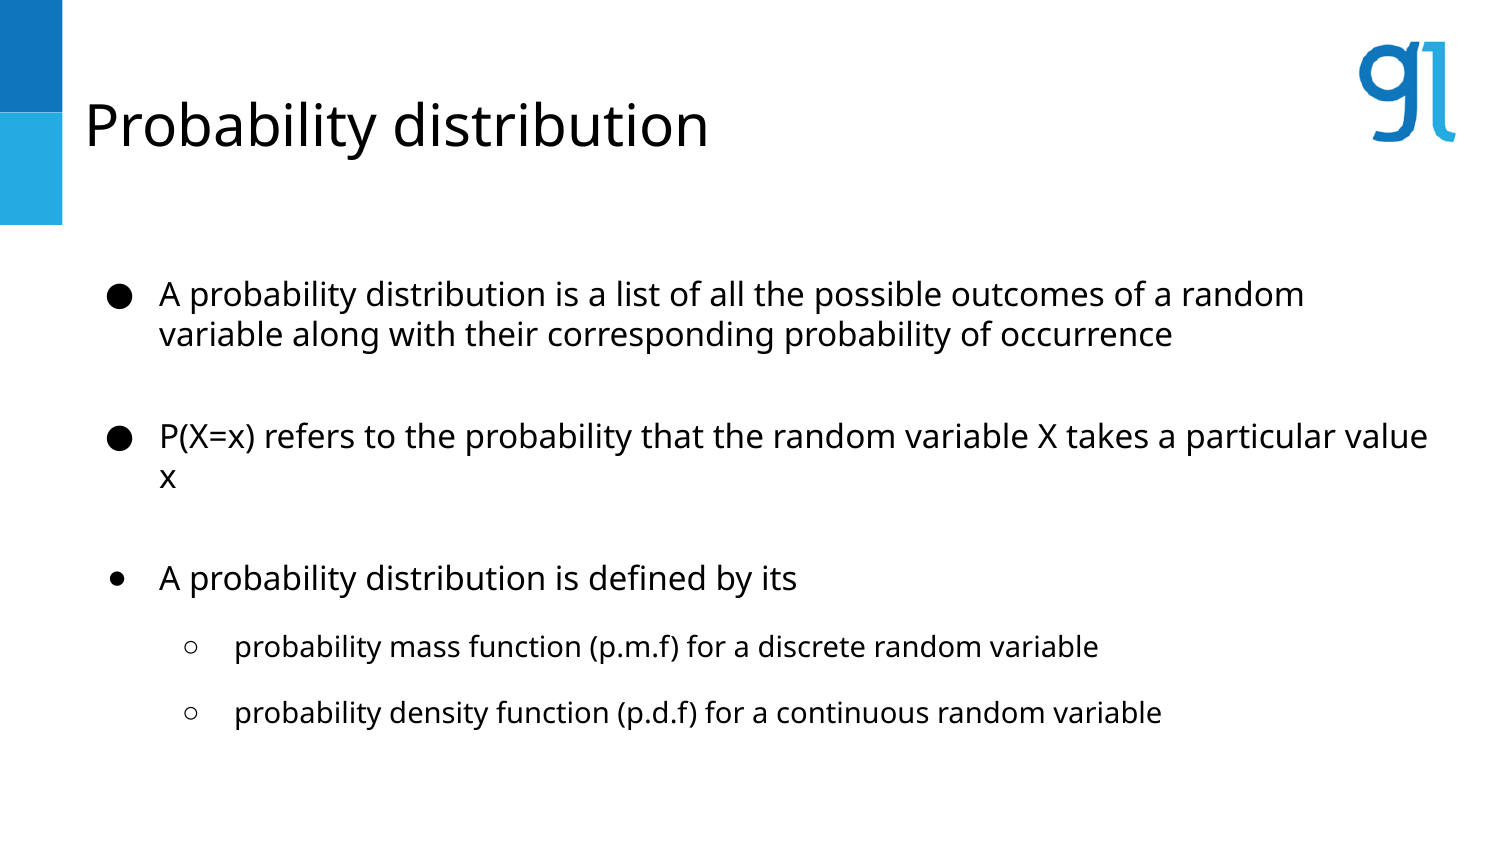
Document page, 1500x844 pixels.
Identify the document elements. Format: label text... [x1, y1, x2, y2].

title Probability distribution [69, 72, 1175, 167]
picture [1331, 17, 1482, 167]
list A probability distribution is a list of all the possible outcomes of a random variable along with their corresponding probability of occurrence P(X=x) refers to the probability that the random variable X takes a particular value x A probability distribution is defined by its probability mass function (p.m.f) for a discrete random variable probability density function (p.d.f) for a continuous random variable [69, 257, 1447, 737]
